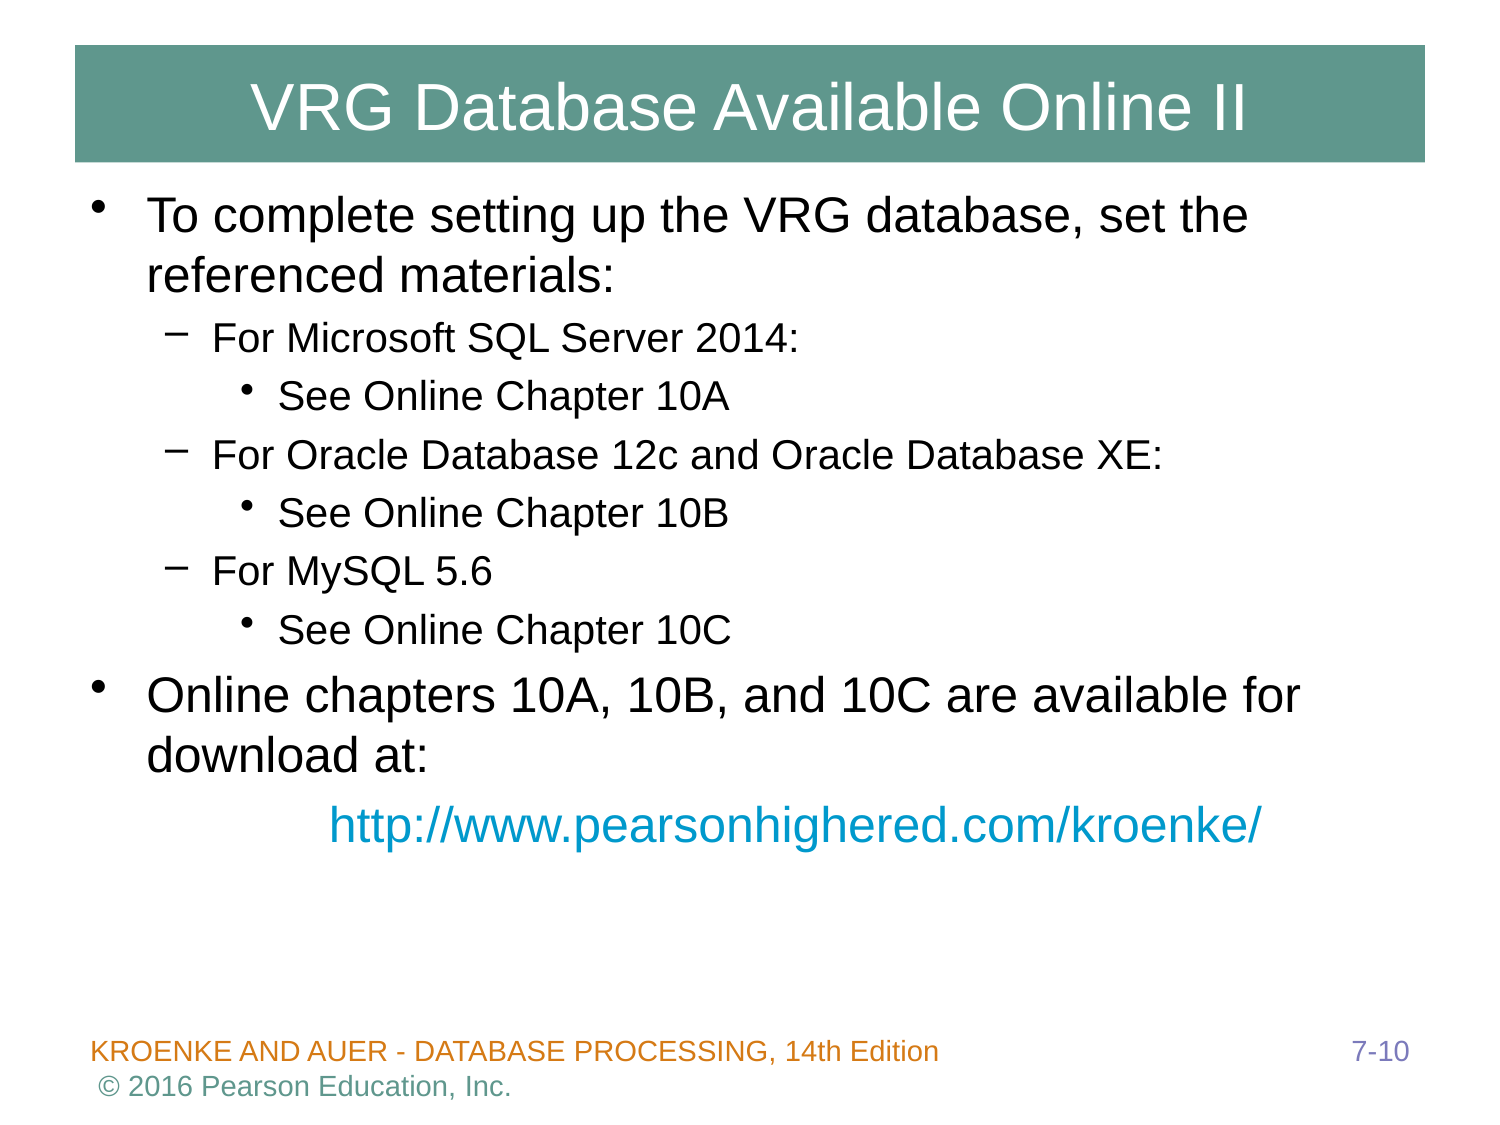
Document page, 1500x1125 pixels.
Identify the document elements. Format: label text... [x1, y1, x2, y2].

footer KROENKE AND AUER - DATABASE PROCESSING, 14th Edition © 2016 Pearson Education, Inc. [74, 1024, 963, 1104]
title VRG Database Available Online II [74, 44, 1426, 163]
list To complete setting up the VRG database, set the referenced materials: For Microsoft SQL Server 2014: See Online Chapter 10A For Oracle Database 12c and Oracle Database XE: See Online Chapter 10B For MySQL 5.6 See Online Chapter 10C Online chapters 10A, 10B, and 10C are available for download at: http://www.pearsonhighered.com/kroenke/ [74, 174, 1426, 1006]
slide_number 7-10 [1074, 1024, 1426, 1103]
